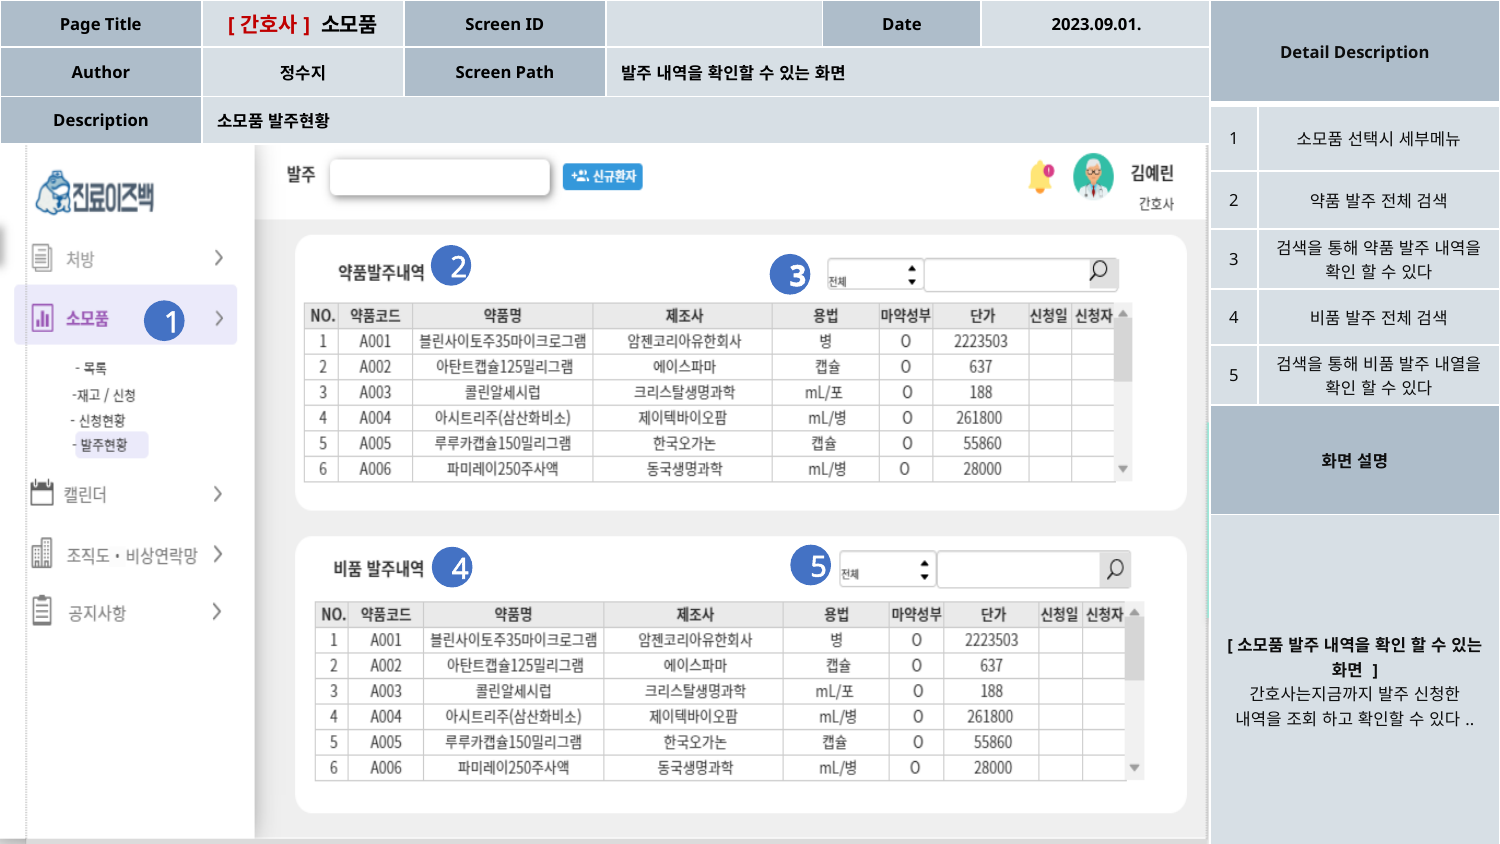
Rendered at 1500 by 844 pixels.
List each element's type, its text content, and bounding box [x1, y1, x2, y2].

table_cell 4 [1211, 290, 1257, 344]
table_cell 1 [1211, 107, 1257, 170]
table_header [607, 1, 822, 46]
table_cell 검색을 통해 약품 발주 내역을 확인 할 수 있다 [1259, 230, 1499, 288]
table_cell 소모품 발주현황 [203, 97, 1209, 143]
table_cell Author [1, 48, 201, 96]
table_cell Description [1, 97, 201, 143]
table_cell 소모품 선택시 세부메뉴 [1259, 107, 1499, 170]
table_cell [소모품 발주 내역을 확인 할 수 있는 화면 ] 간호사는지금까지 발주 신청한 내역을 조회 하고 확인할 수 있다.. [1211, 515, 1499, 844]
table_cell 5 [1211, 346, 1257, 404]
table_cell 정수지 [203, 48, 403, 96]
table_cell Screen Path [405, 48, 605, 96]
table_cell 화면 설명 [1211, 406, 1499, 514]
table_header Detail Description [1211, 1, 1499, 101]
table_header Screen ID [405, 1, 605, 46]
picture [0, 143, 1210, 844]
table_cell 비품 발주 전체 검색 [1259, 290, 1499, 344]
table_cell 검색을 통해 비품 발주 내열을 확인 할 수 있다 [1259, 346, 1499, 404]
table_cell 2 [1211, 172, 1257, 228]
table_cell 약품 발주 전체 검색 [1259, 172, 1499, 228]
table_header [간호사] 소모품 [203, 1, 403, 46]
table_header 2023.09.01. [982, 1, 1209, 46]
table_header Date [823, 1, 980, 46]
table_cell 3 [1211, 230, 1257, 288]
table_header Page Title [1, 1, 201, 46]
table_cell 발주 내역을 확인할 수 있는 화면 [607, 48, 1209, 96]
